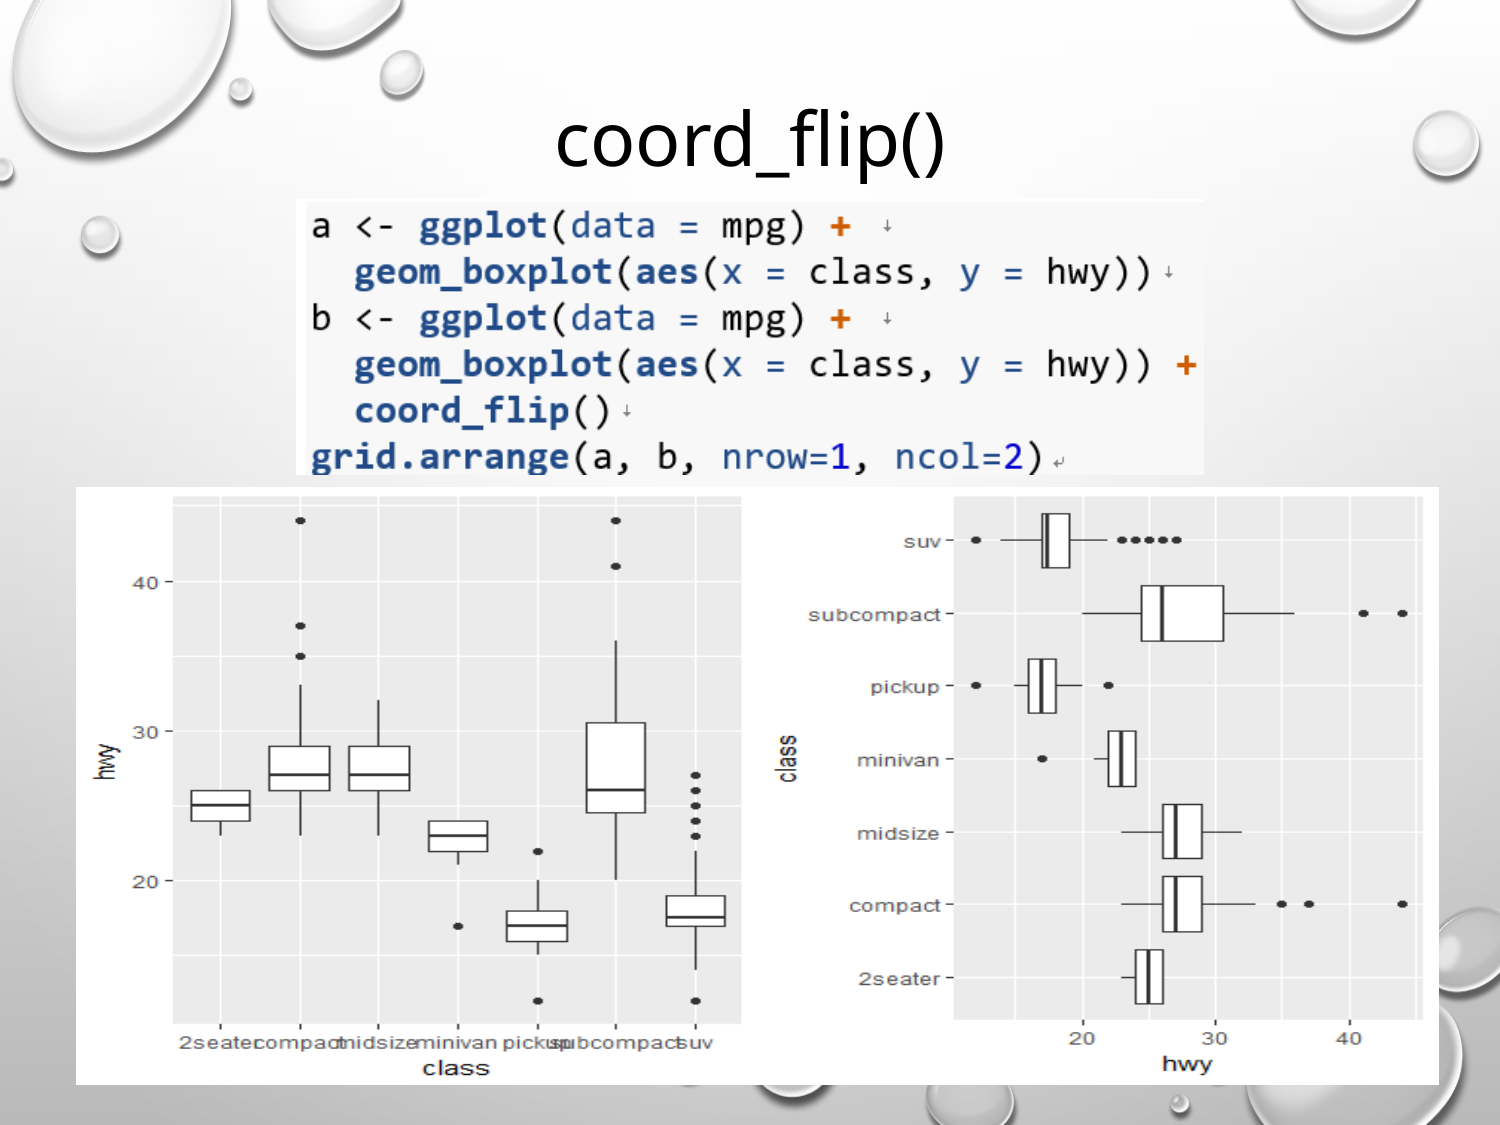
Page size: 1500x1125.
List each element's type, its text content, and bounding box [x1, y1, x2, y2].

title coord_flip() [112, 85, 1388, 199]
picture [0, 0, 1500, 1125]
